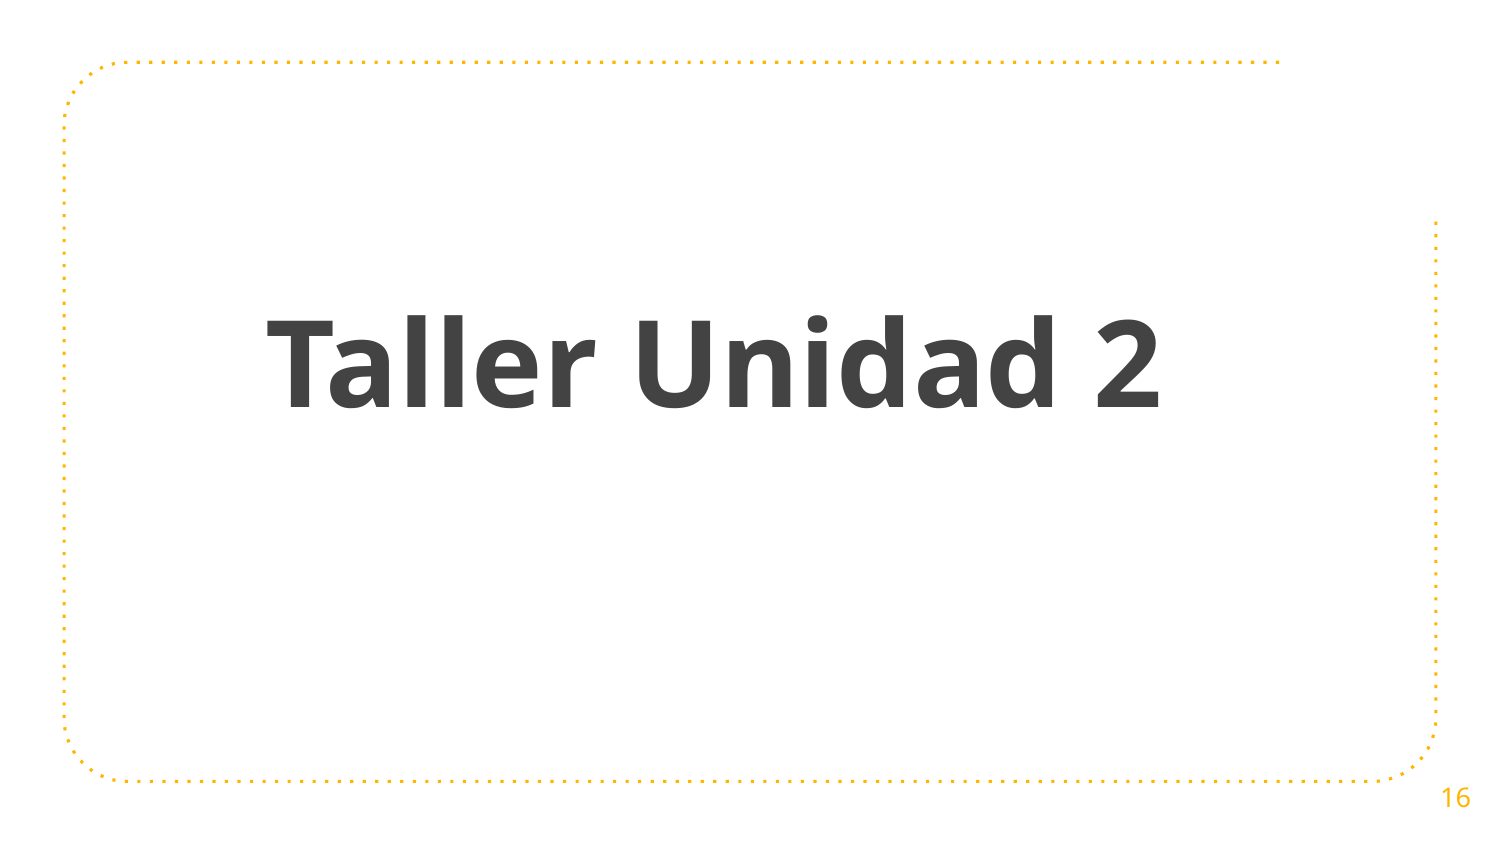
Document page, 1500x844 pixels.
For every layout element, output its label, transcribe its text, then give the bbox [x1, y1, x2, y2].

title Taller Unidad 2 [151, 271, 1278, 412]
slide_number ‹#› [1411, 753, 1500, 844]
